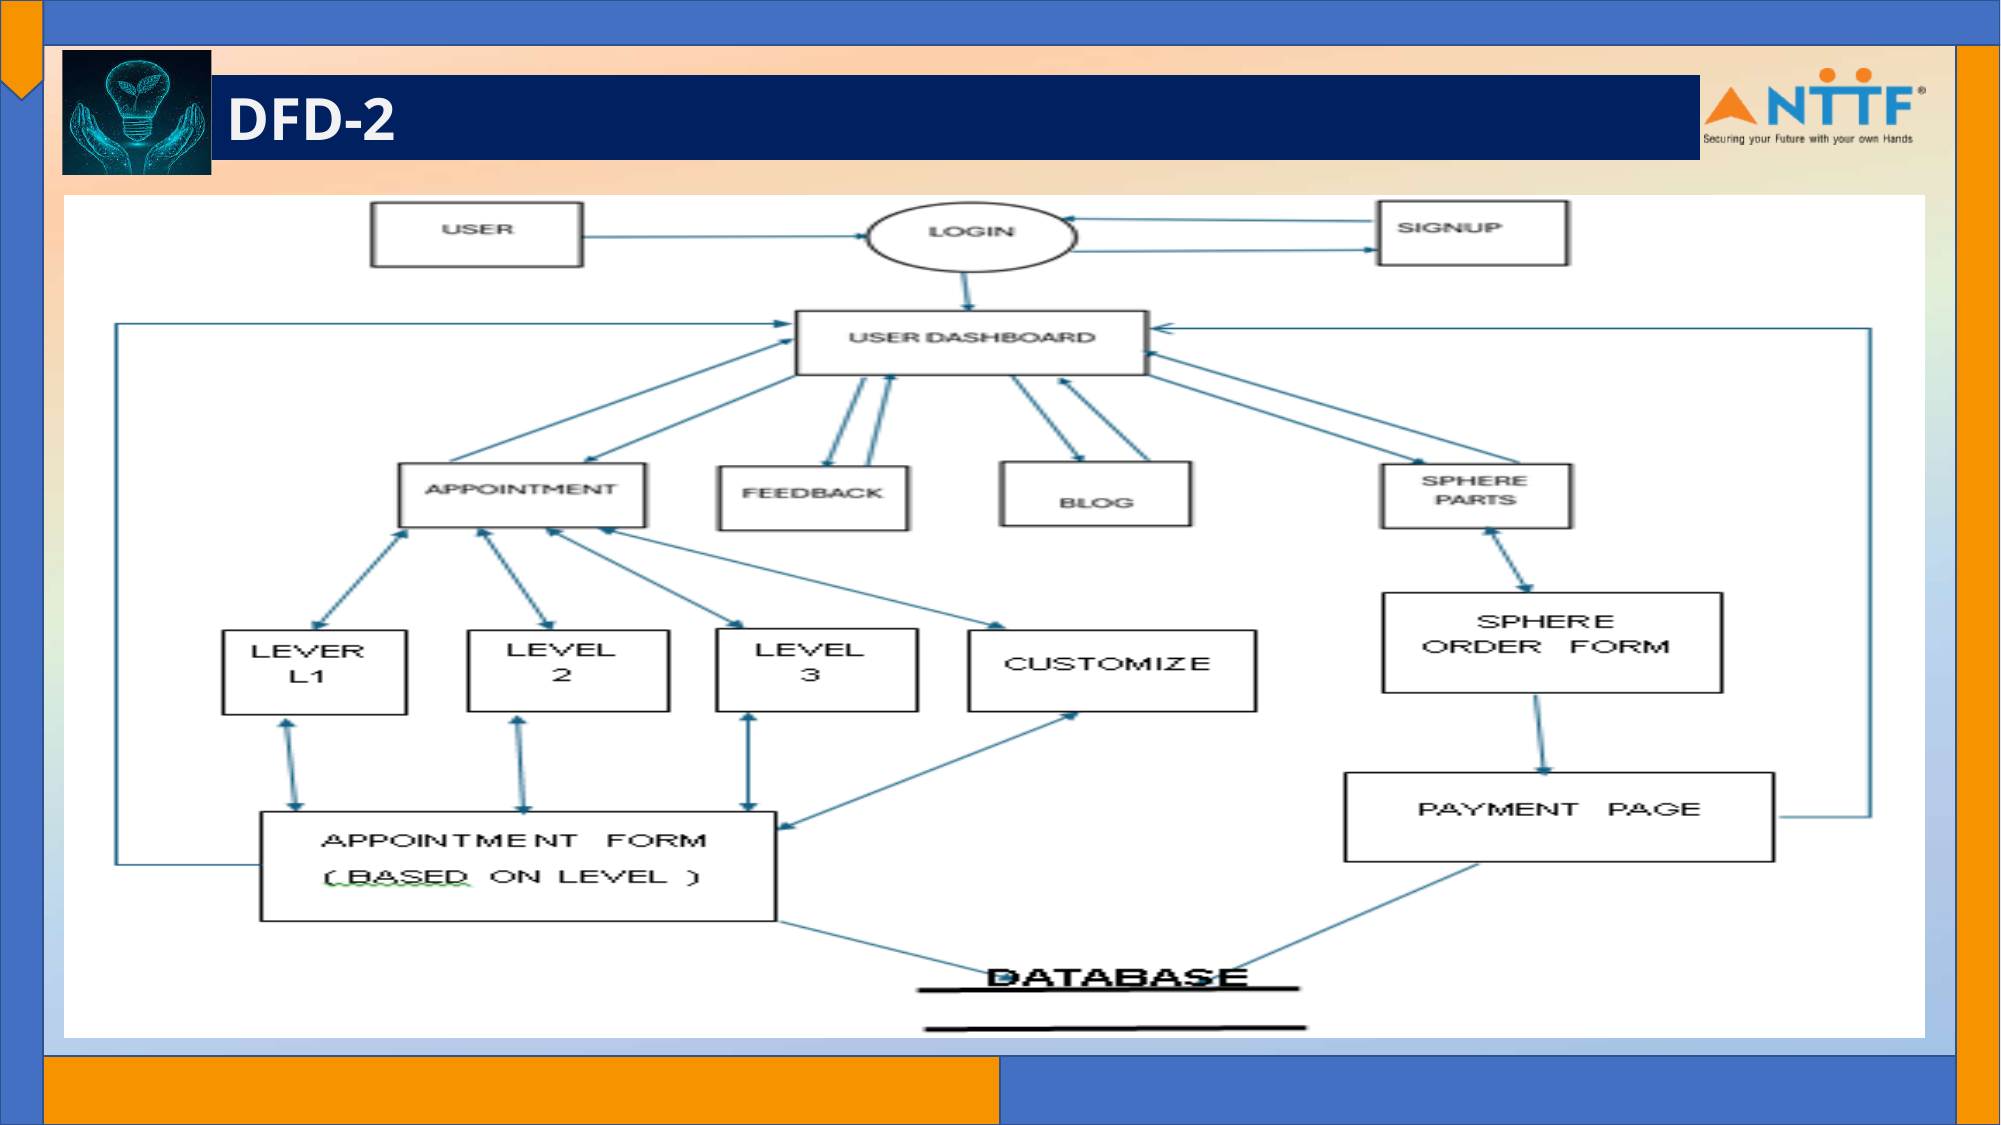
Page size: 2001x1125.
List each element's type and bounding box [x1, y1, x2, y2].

picture [44, 46, 1955, 1055]
text_box [62, 49, 1701, 176]
